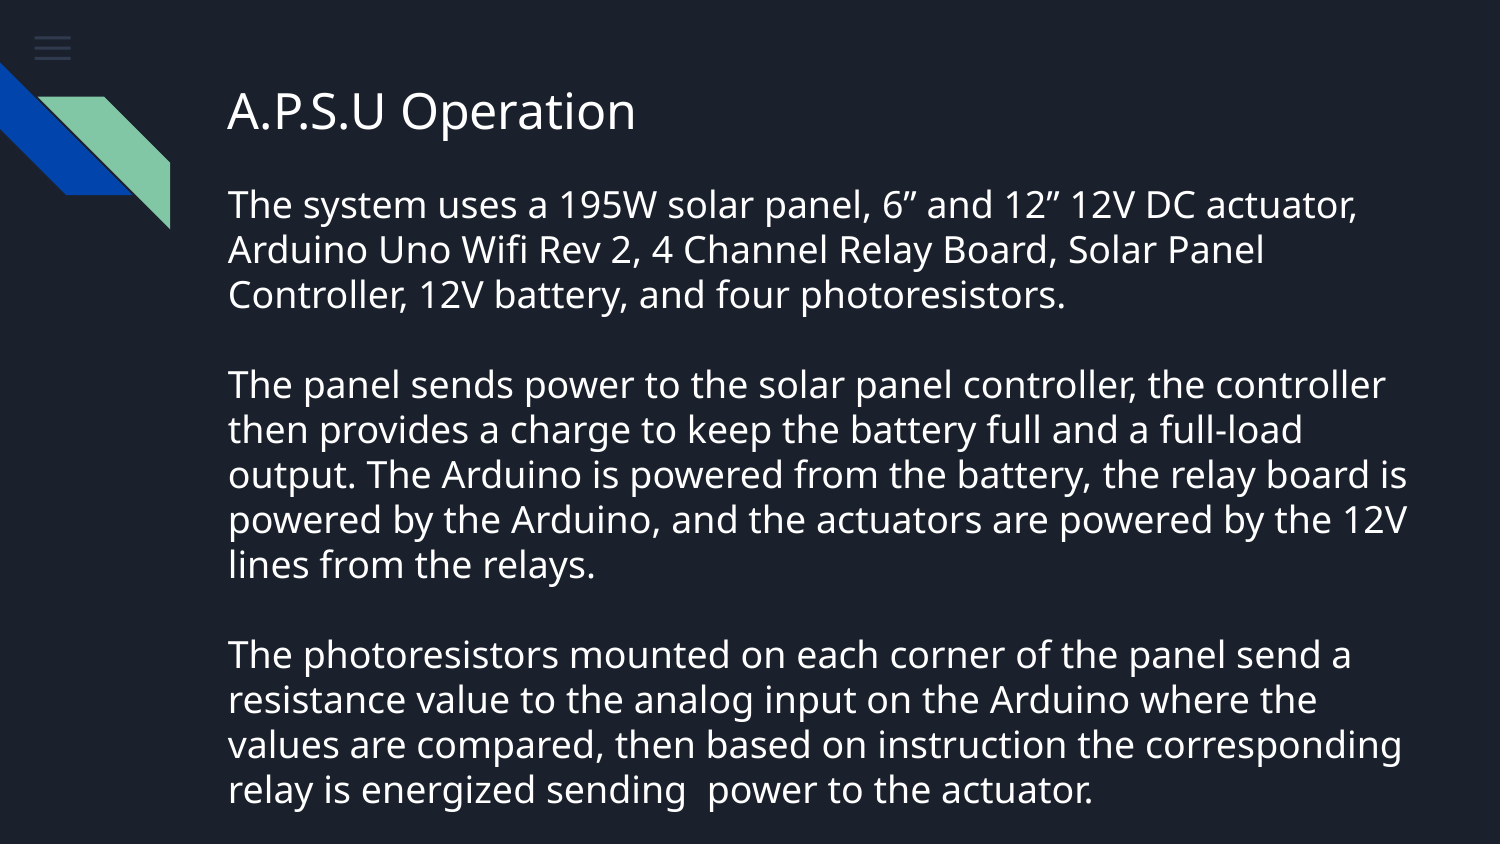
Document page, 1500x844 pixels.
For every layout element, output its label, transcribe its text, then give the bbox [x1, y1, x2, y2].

title A.P.S.U Operation [212, 64, 1368, 166]
text_box The system uses a 195W solar panel, 6” and 12” 12V DC actuator, Arduino Uno Wifi Rev 2, 4 Channel Relay Board, Solar Panel Controller, 12V battery, and four photoresistors. The panel sends power to the solar panel controller, the controller then provides a charge to keep the battery full and a full-load output. The Arduino is powered from the battery, the relay board is powered by the Arduino, and the actuators are powered by the 12V lines from the relays. The photoresistors mounted on each corner of the panel send a resistance value to the analog input on the Arduino where the values are compared, then based on instruction the corresponding relay is energized sending power to the actuator. [212, 166, 1454, 827]
